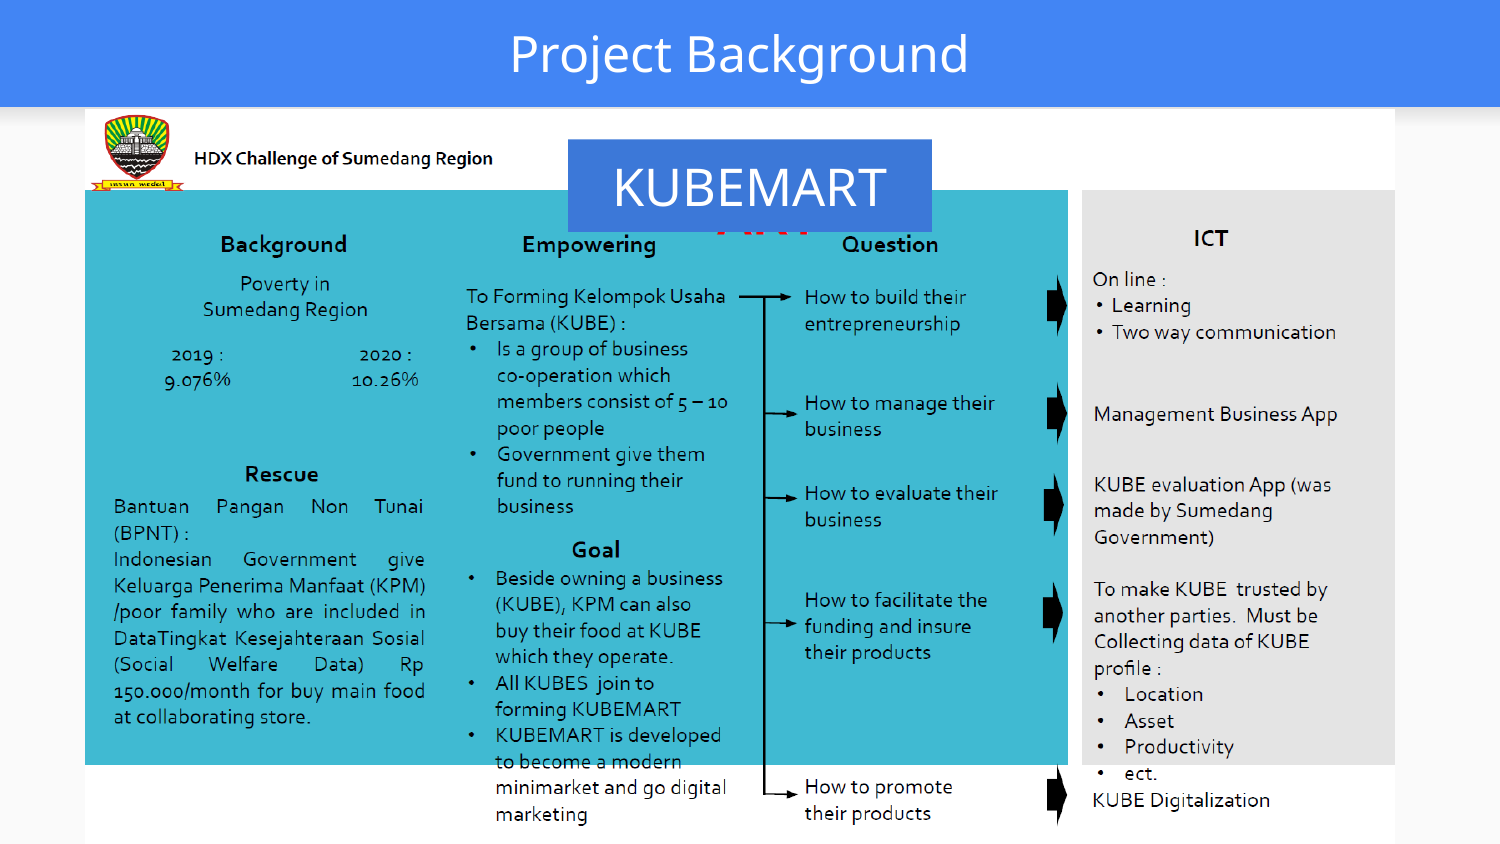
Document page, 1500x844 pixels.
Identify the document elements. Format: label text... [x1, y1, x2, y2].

title Project Background [16, 2, 1464, 102]
picture [85, 108, 1395, 844]
